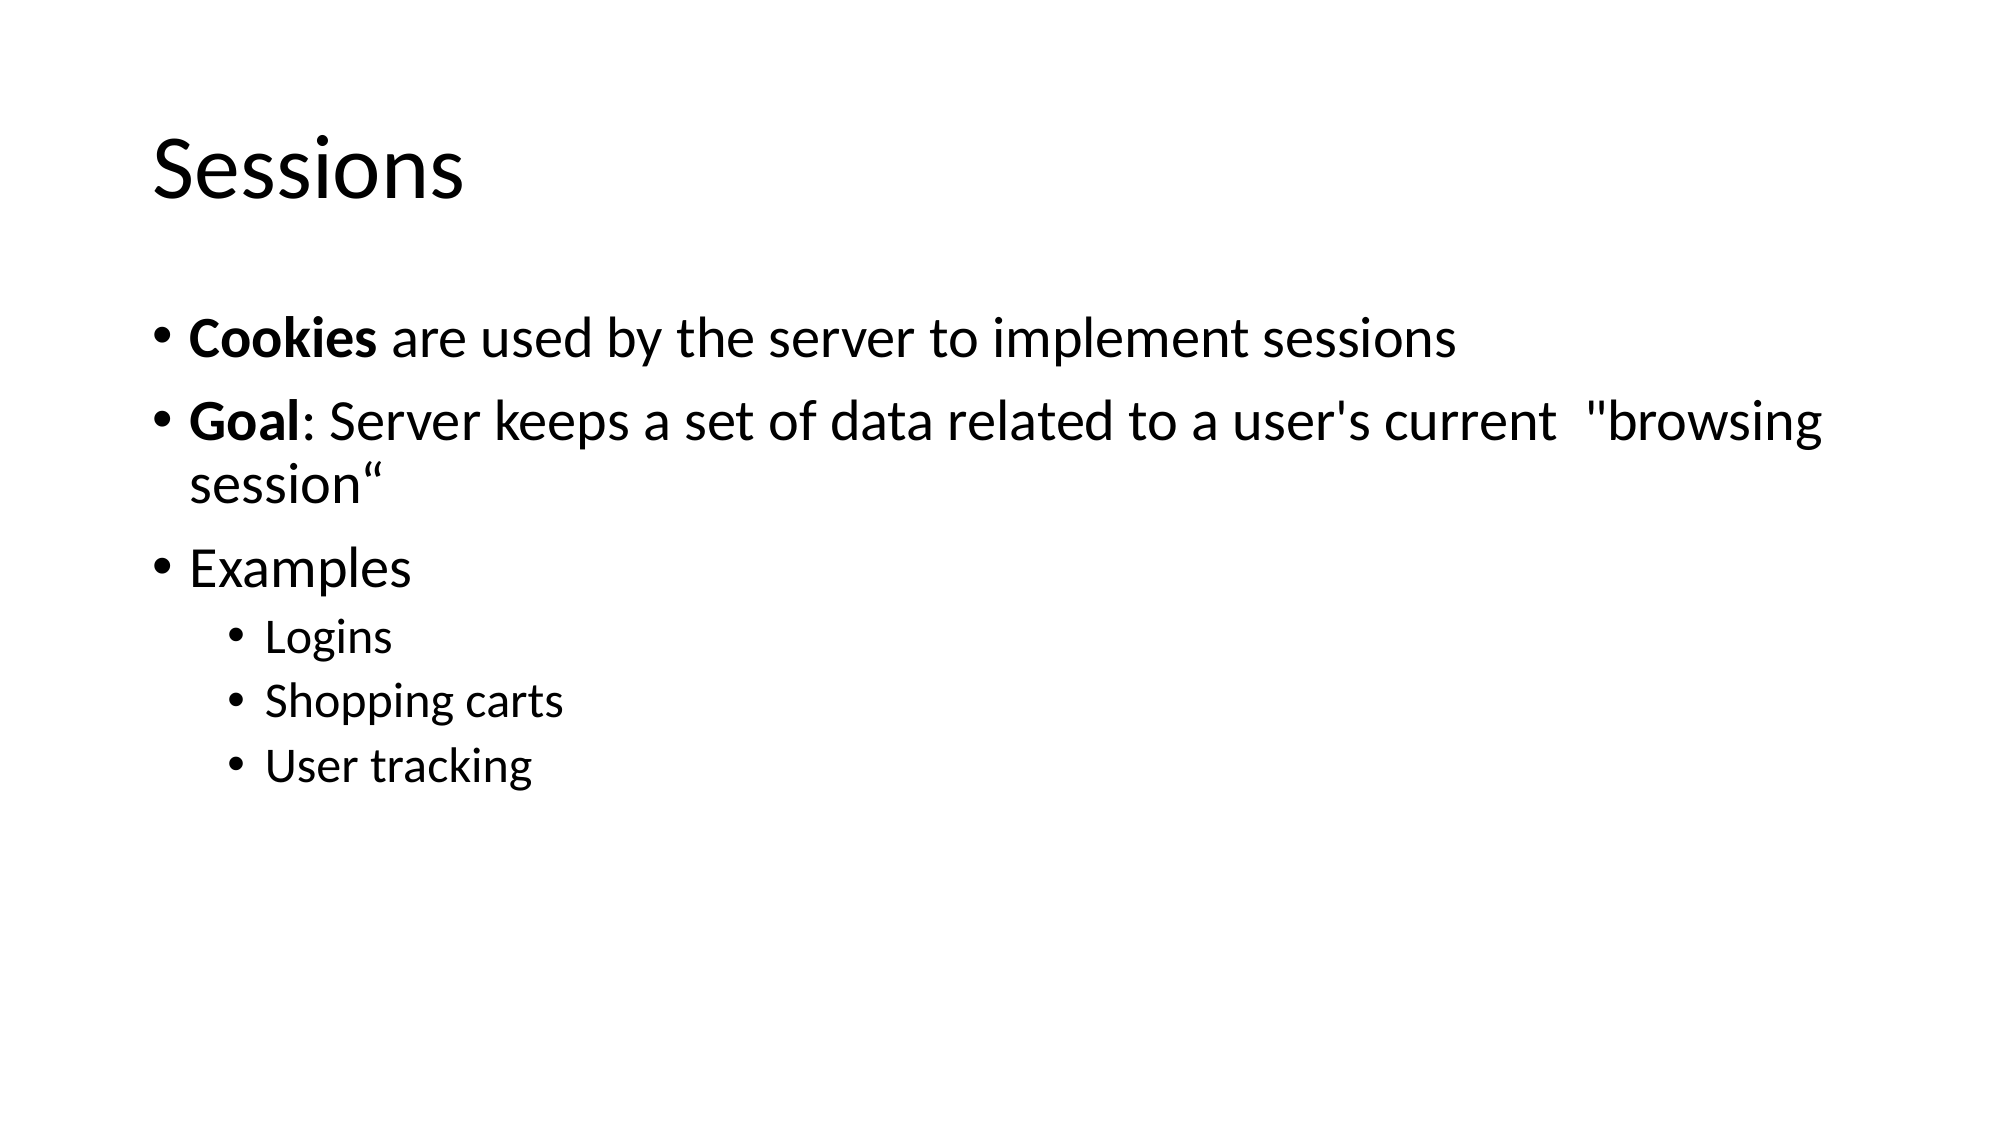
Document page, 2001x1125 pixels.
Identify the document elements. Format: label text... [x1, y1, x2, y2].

title Sessions [137, 59, 1863, 278]
list Cookies are used by the server to implement sessions Goal: Server keeps a set of data related to a user's current "browsing session“ Examples Logins Shopping carts User tracking [137, 299, 1863, 1014]
